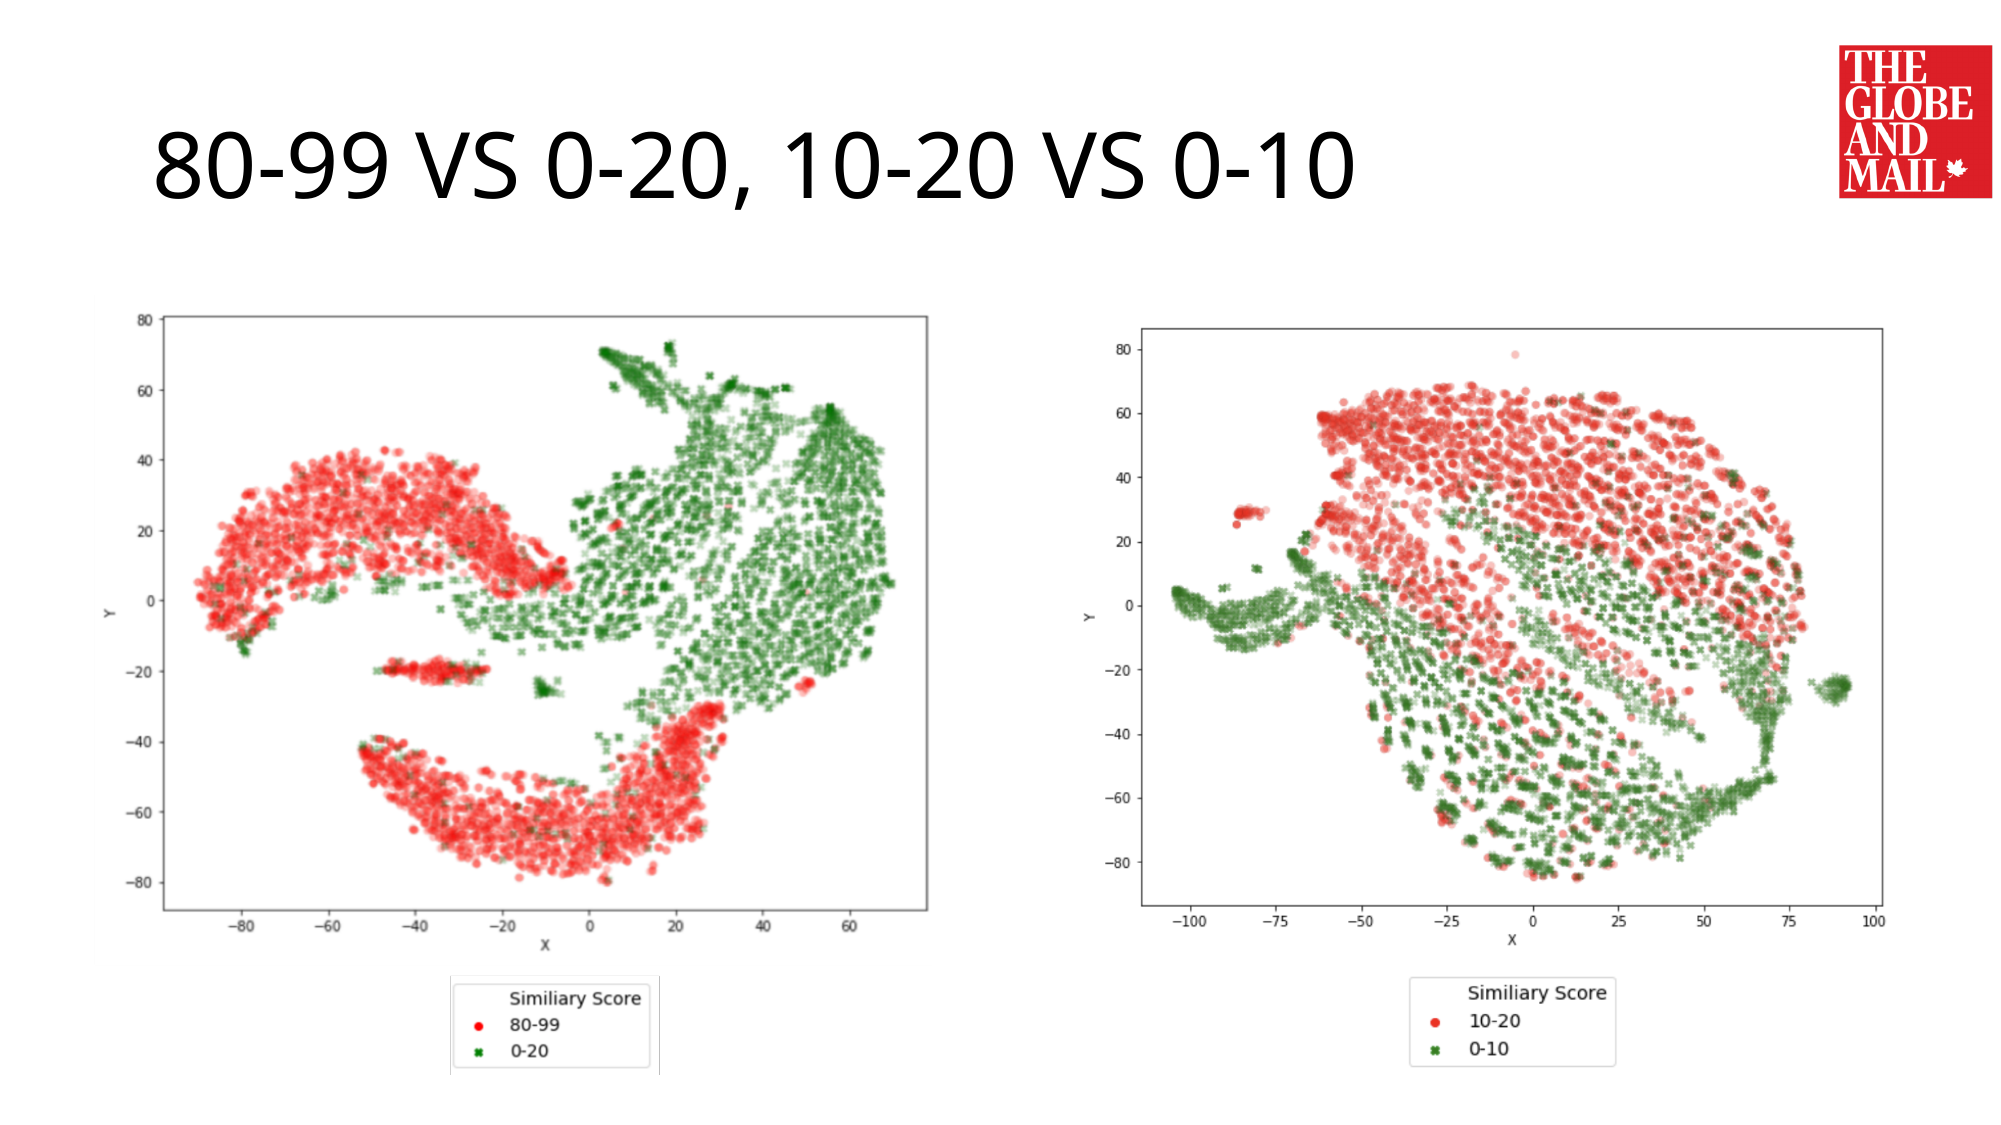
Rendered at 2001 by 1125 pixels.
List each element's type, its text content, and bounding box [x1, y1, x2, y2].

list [93, 295, 932, 1075]
picture [1835, 41, 2000, 202]
picture [1062, 295, 1934, 1075]
title 80-99 VS 0-20, 10-20 VS 0-10 [137, 59, 1863, 278]
